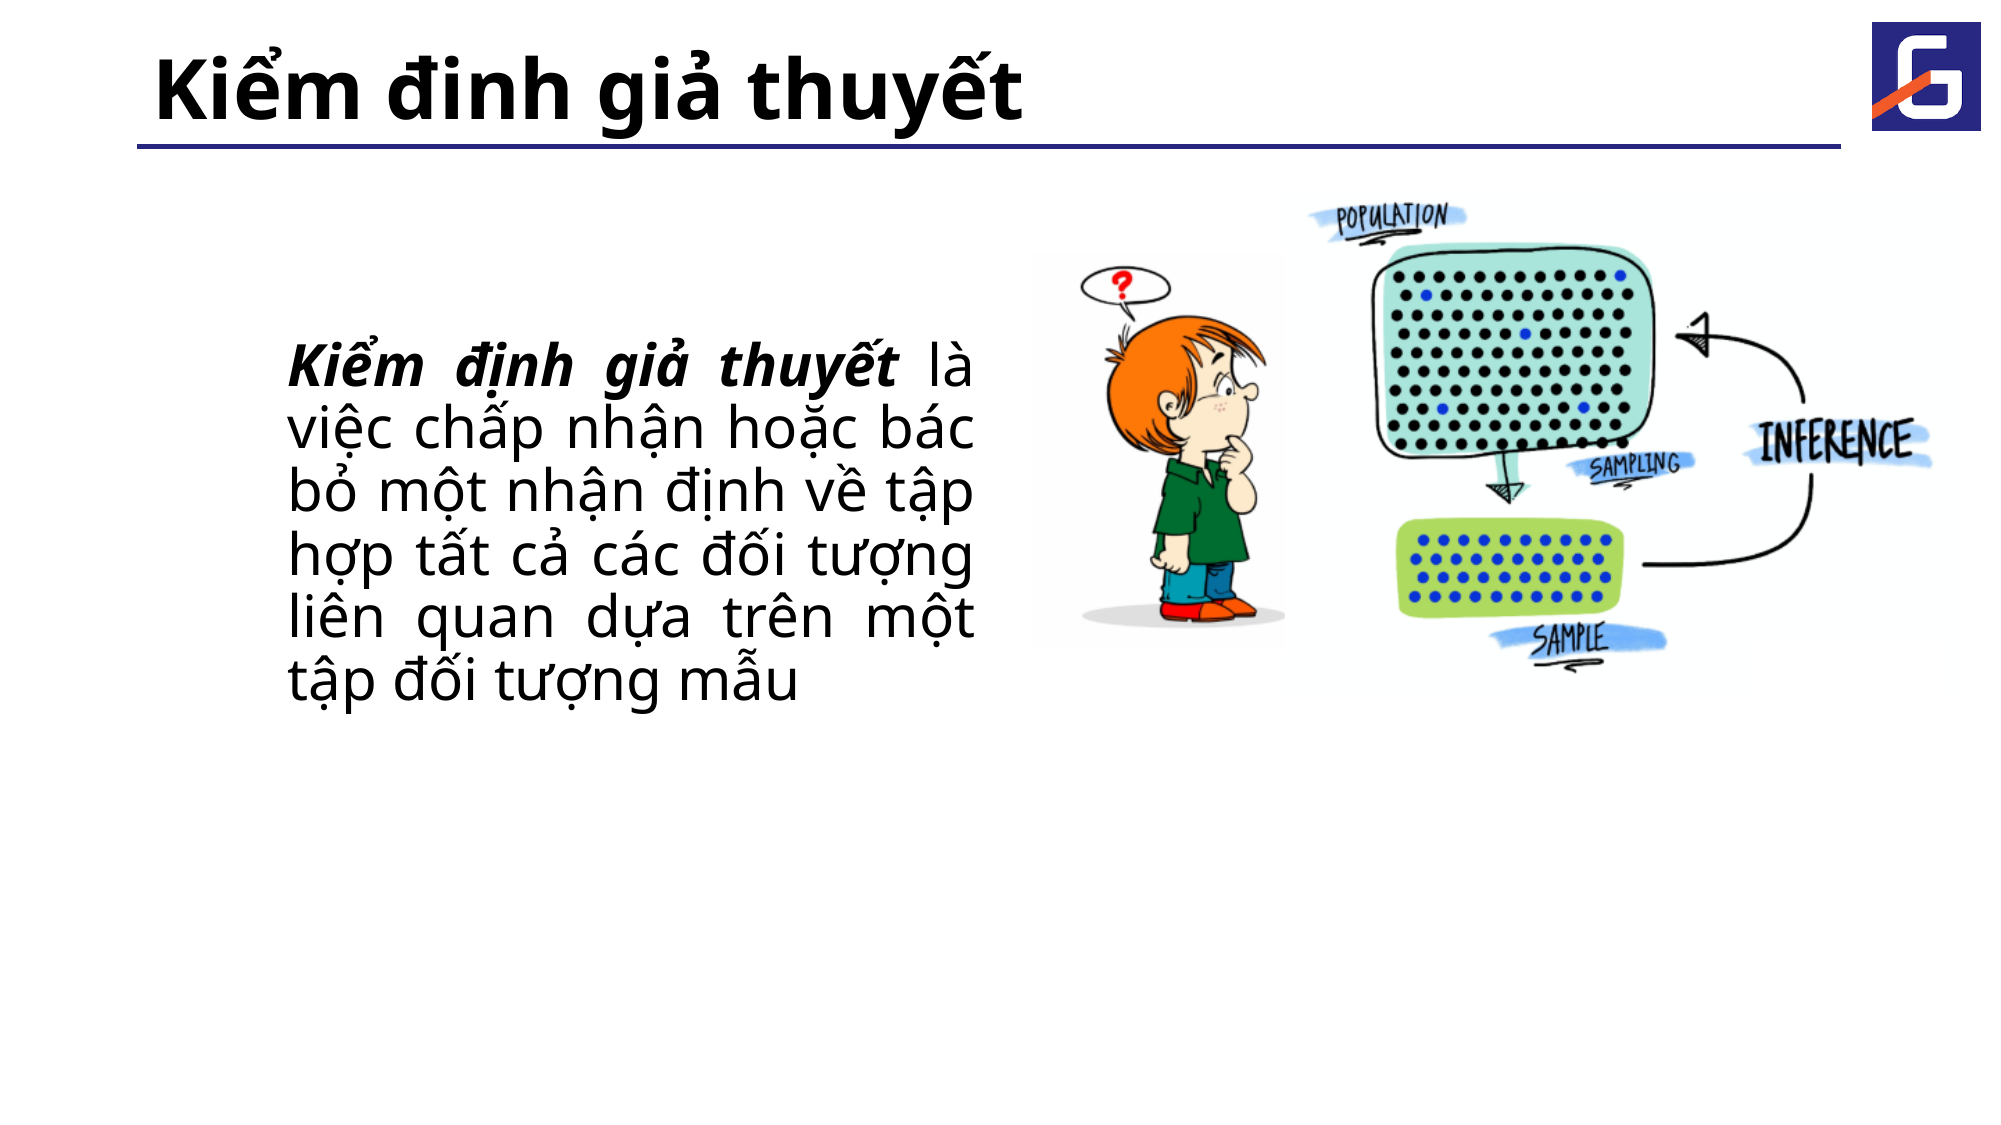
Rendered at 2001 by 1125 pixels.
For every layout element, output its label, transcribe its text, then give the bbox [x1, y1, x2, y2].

title Kiểm đinh giả thuyết [137, 26, 1863, 160]
picture [1872, 22, 1981, 131]
picture [1031, 179, 1958, 698]
list Kiểm định giả thuyết là việc chấp nhận hoặc bác bỏ một nhận định về tập hợp tất cả các đối tượng liên quan dựa trên một tập đối tượng mẫu [254, 328, 991, 990]
